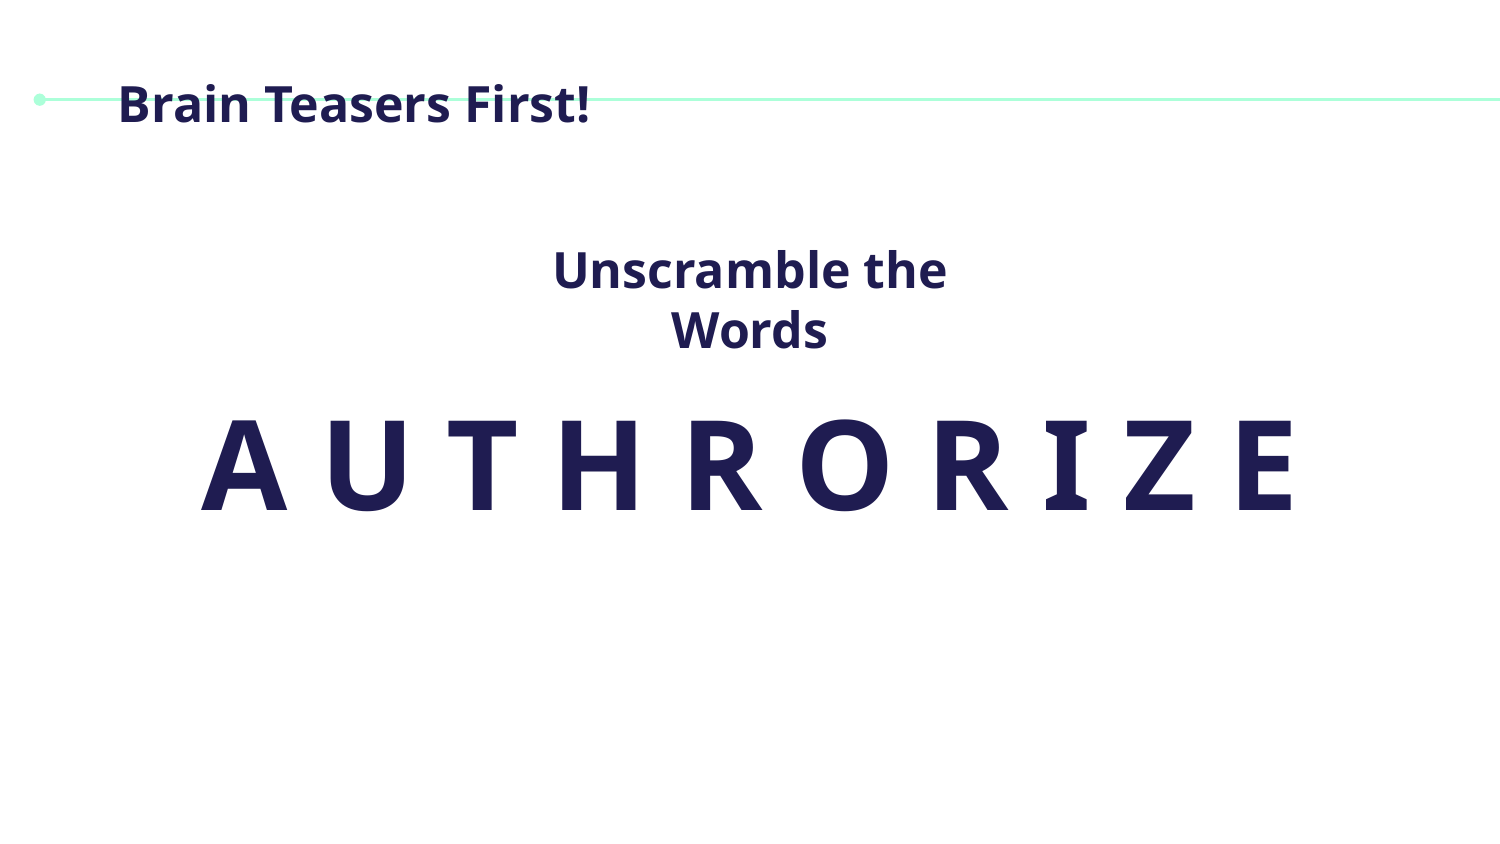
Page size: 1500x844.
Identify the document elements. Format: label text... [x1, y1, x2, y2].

text_box A U T H R O R I Z E [74, 370, 1425, 727]
title Brain Teasers First! [102, 57, 1101, 147]
text_box Unscramble the Words [472, 223, 1028, 312]
